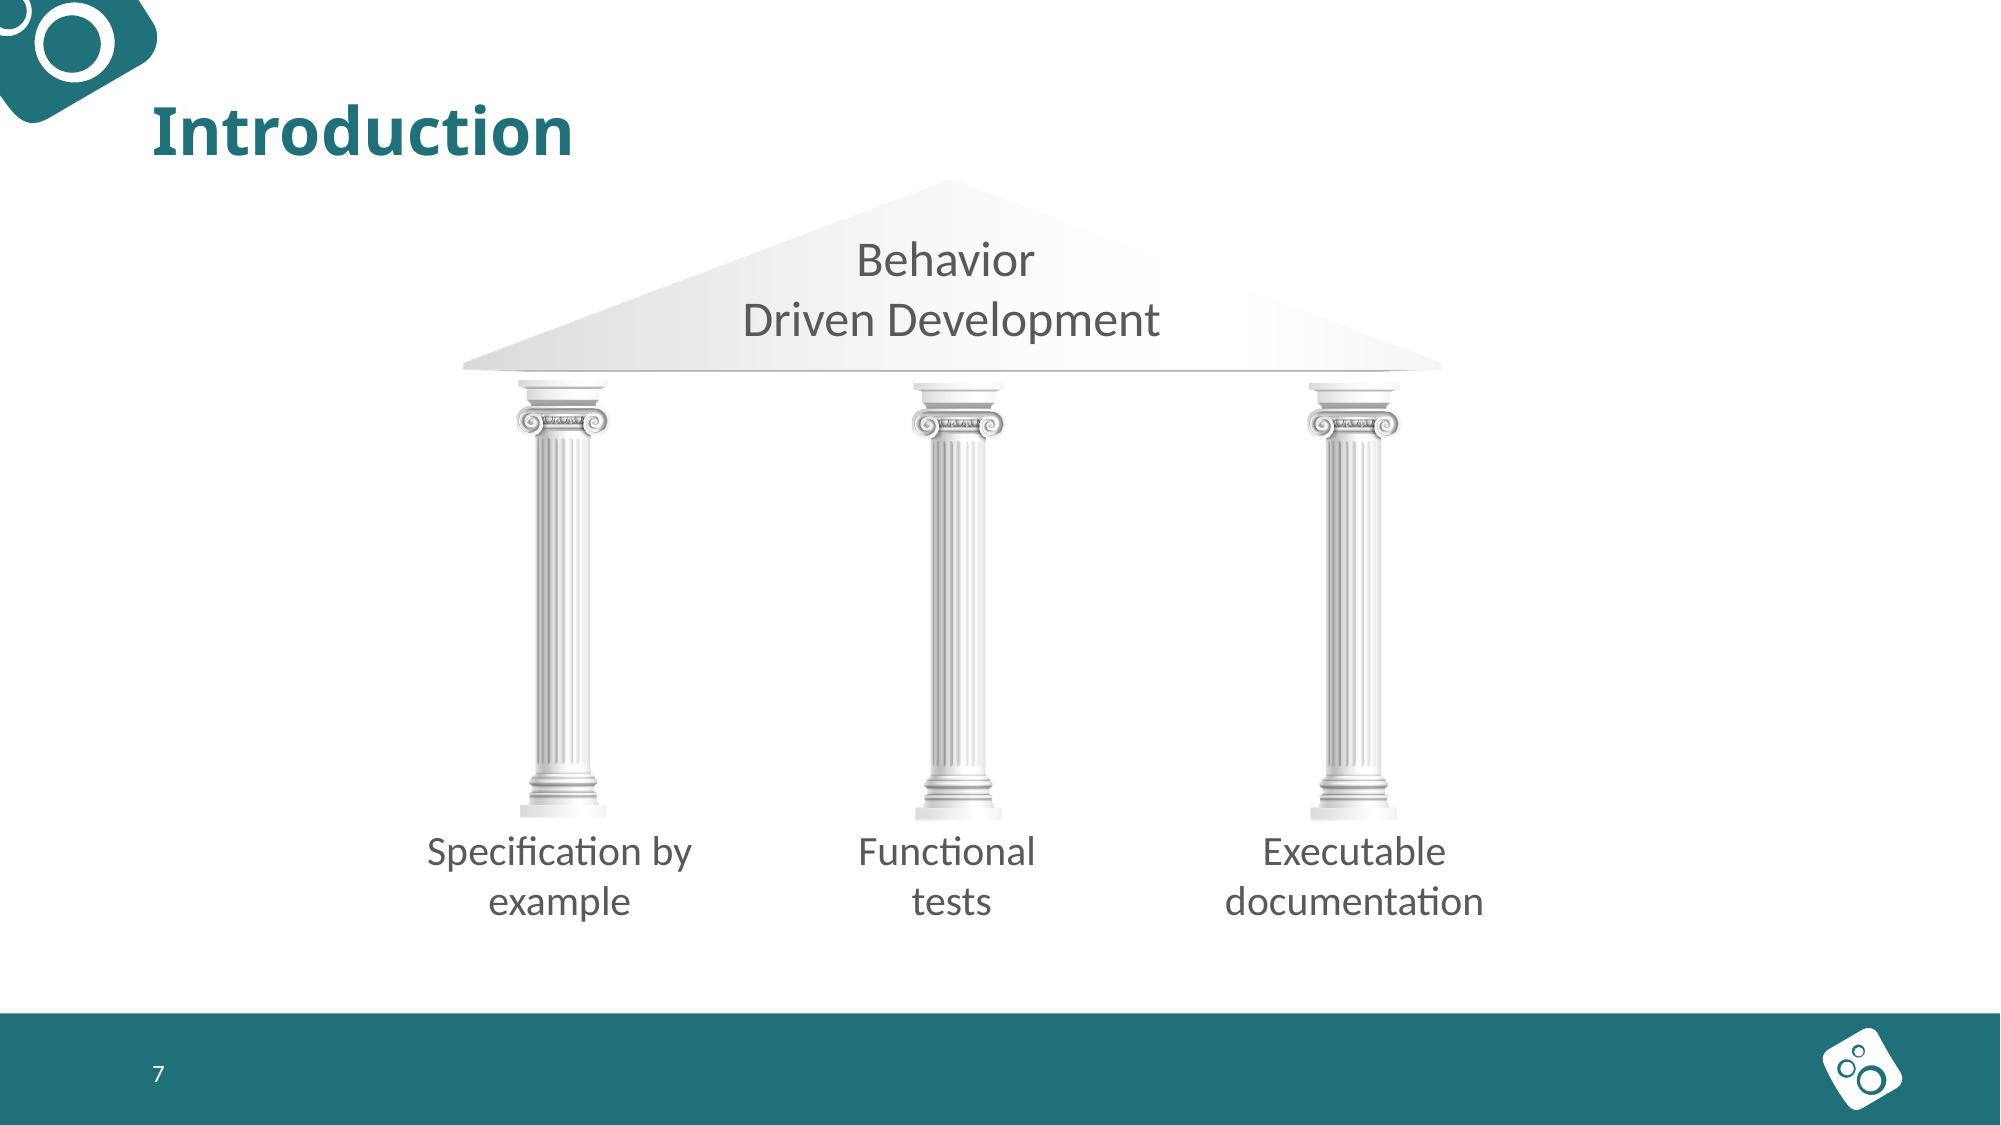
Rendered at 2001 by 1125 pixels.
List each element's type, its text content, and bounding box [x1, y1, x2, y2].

text_box Functional tests [786, 816, 1118, 932]
picture [911, 382, 1007, 822]
picture [516, 379, 612, 819]
text_box Executable documentation [1188, 816, 1521, 932]
picture [1307, 382, 1403, 822]
text_box Specification by example [394, 816, 726, 932]
text_box 1 [137, 1042, 343, 1103]
picture [462, 179, 1442, 372]
text_box Introduction [137, 59, 1863, 208]
